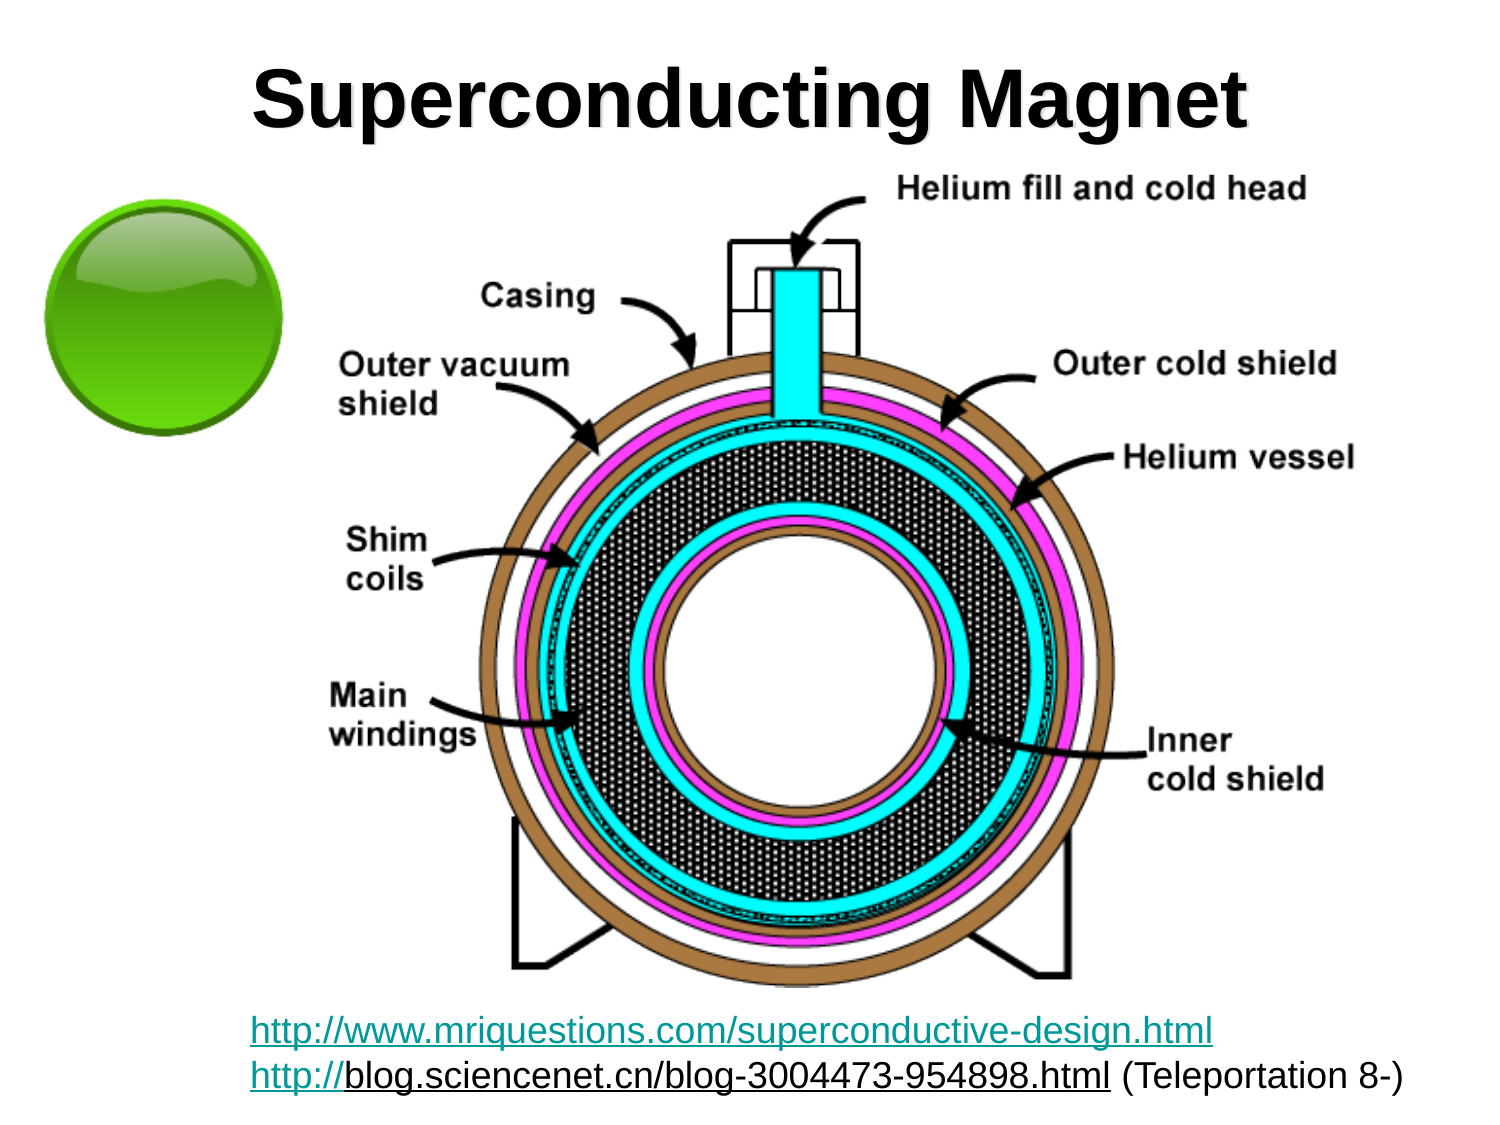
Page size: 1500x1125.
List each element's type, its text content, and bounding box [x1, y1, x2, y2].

text_box http://www.mriquestions.com/superconductive-design.html http://blog.sciencenet.cn/blog-3004473-954898.html (Teleportation 8-) [235, 998, 1449, 1104]
title Superconducting Magnet [24, 24, 1476, 163]
picture [326, 173, 1357, 988]
picture [41, 195, 287, 441]
